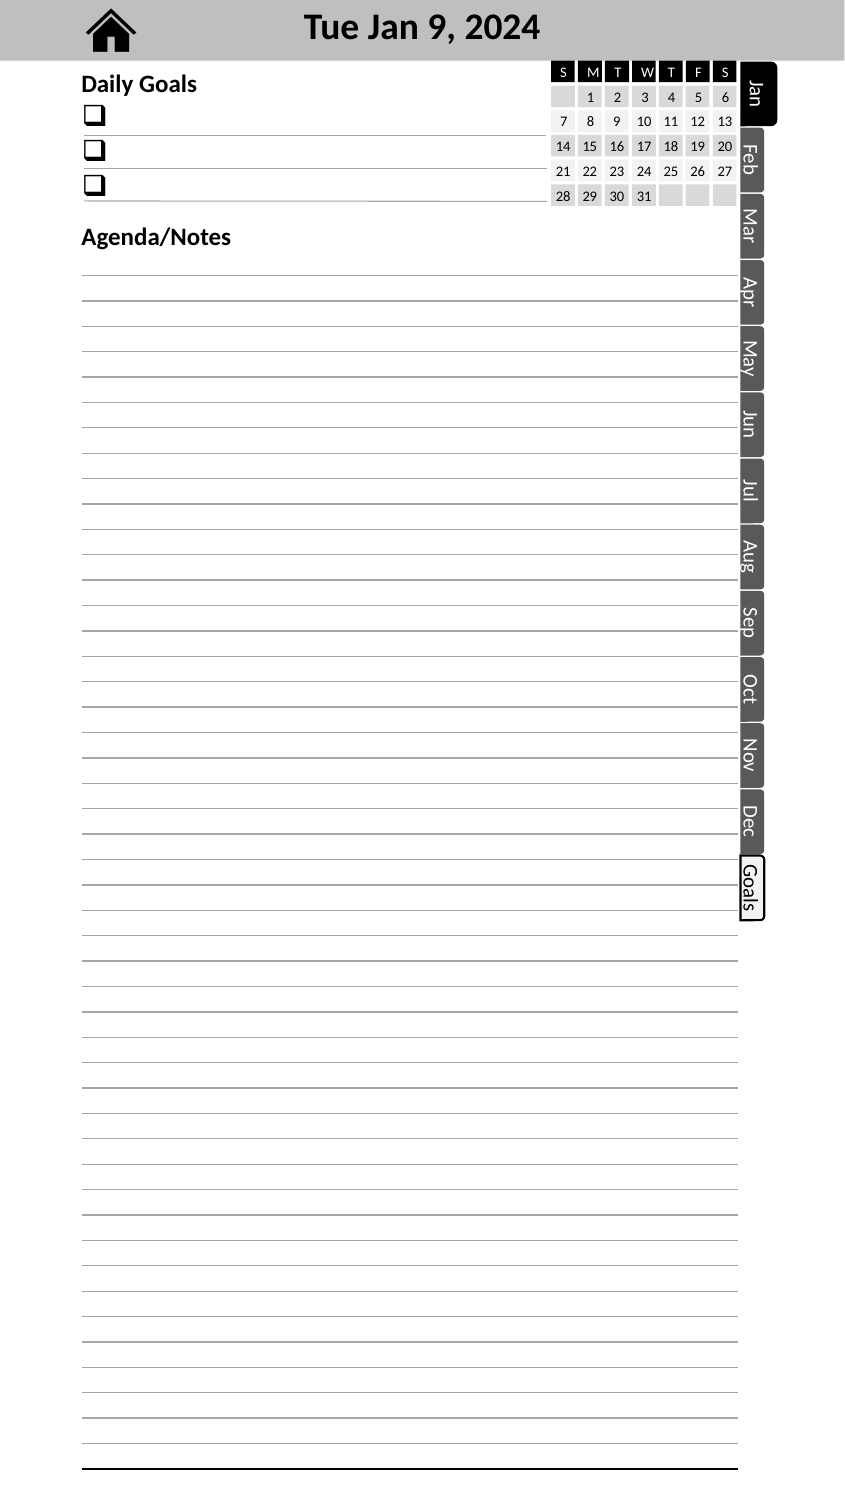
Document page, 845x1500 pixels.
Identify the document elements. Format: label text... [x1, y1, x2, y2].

list Tue Jan 9, 2024 [190, 0, 655, 61]
picture [82, 1, 140, 59]
